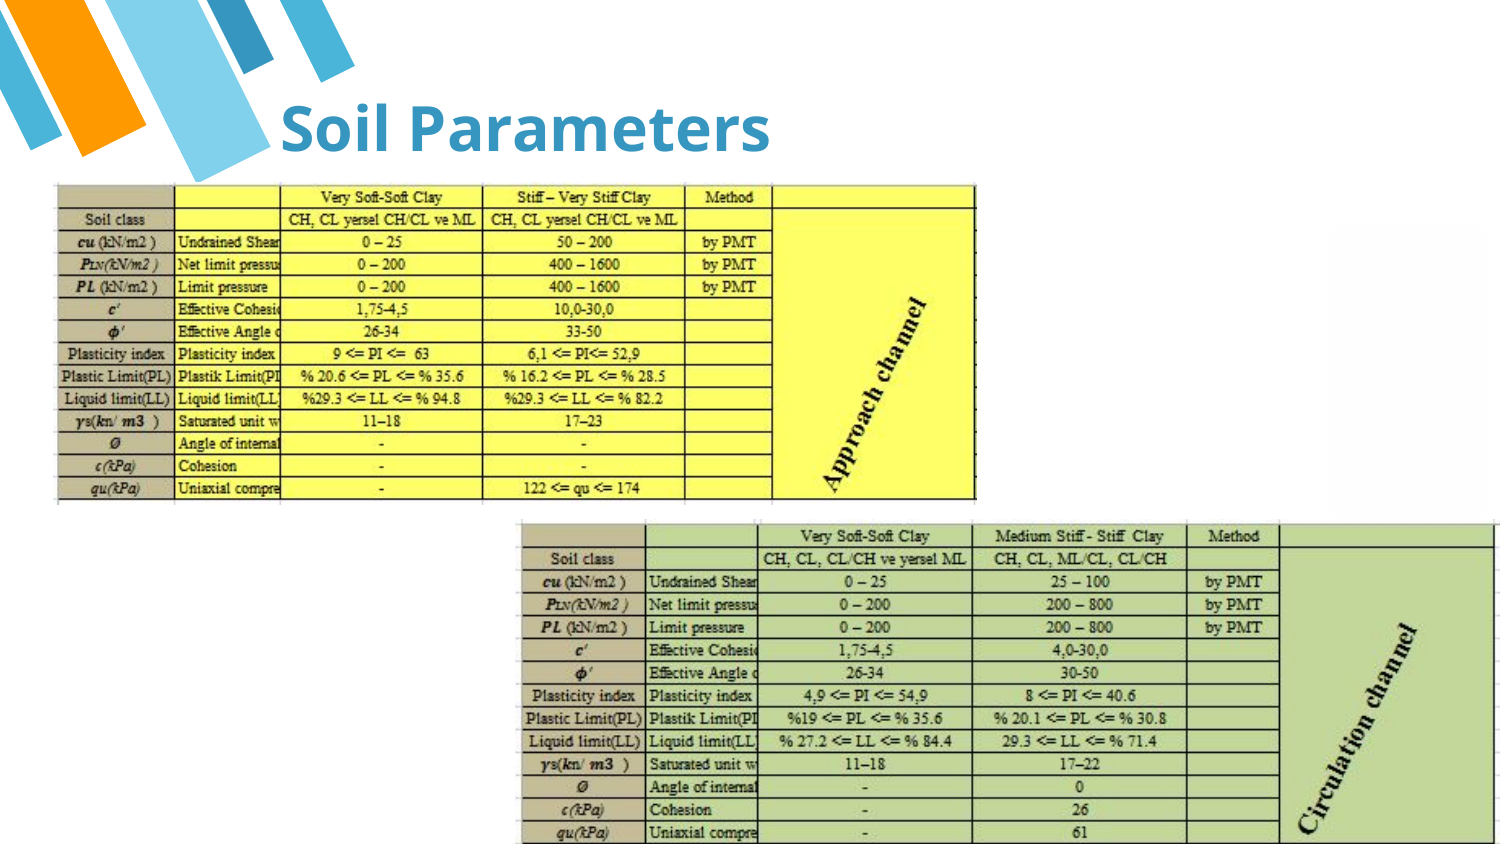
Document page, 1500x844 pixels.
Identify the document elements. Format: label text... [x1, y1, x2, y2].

picture [52, 182, 977, 505]
text_box Soil Parameters [265, 67, 1211, 180]
picture [514, 224, 1500, 844]
